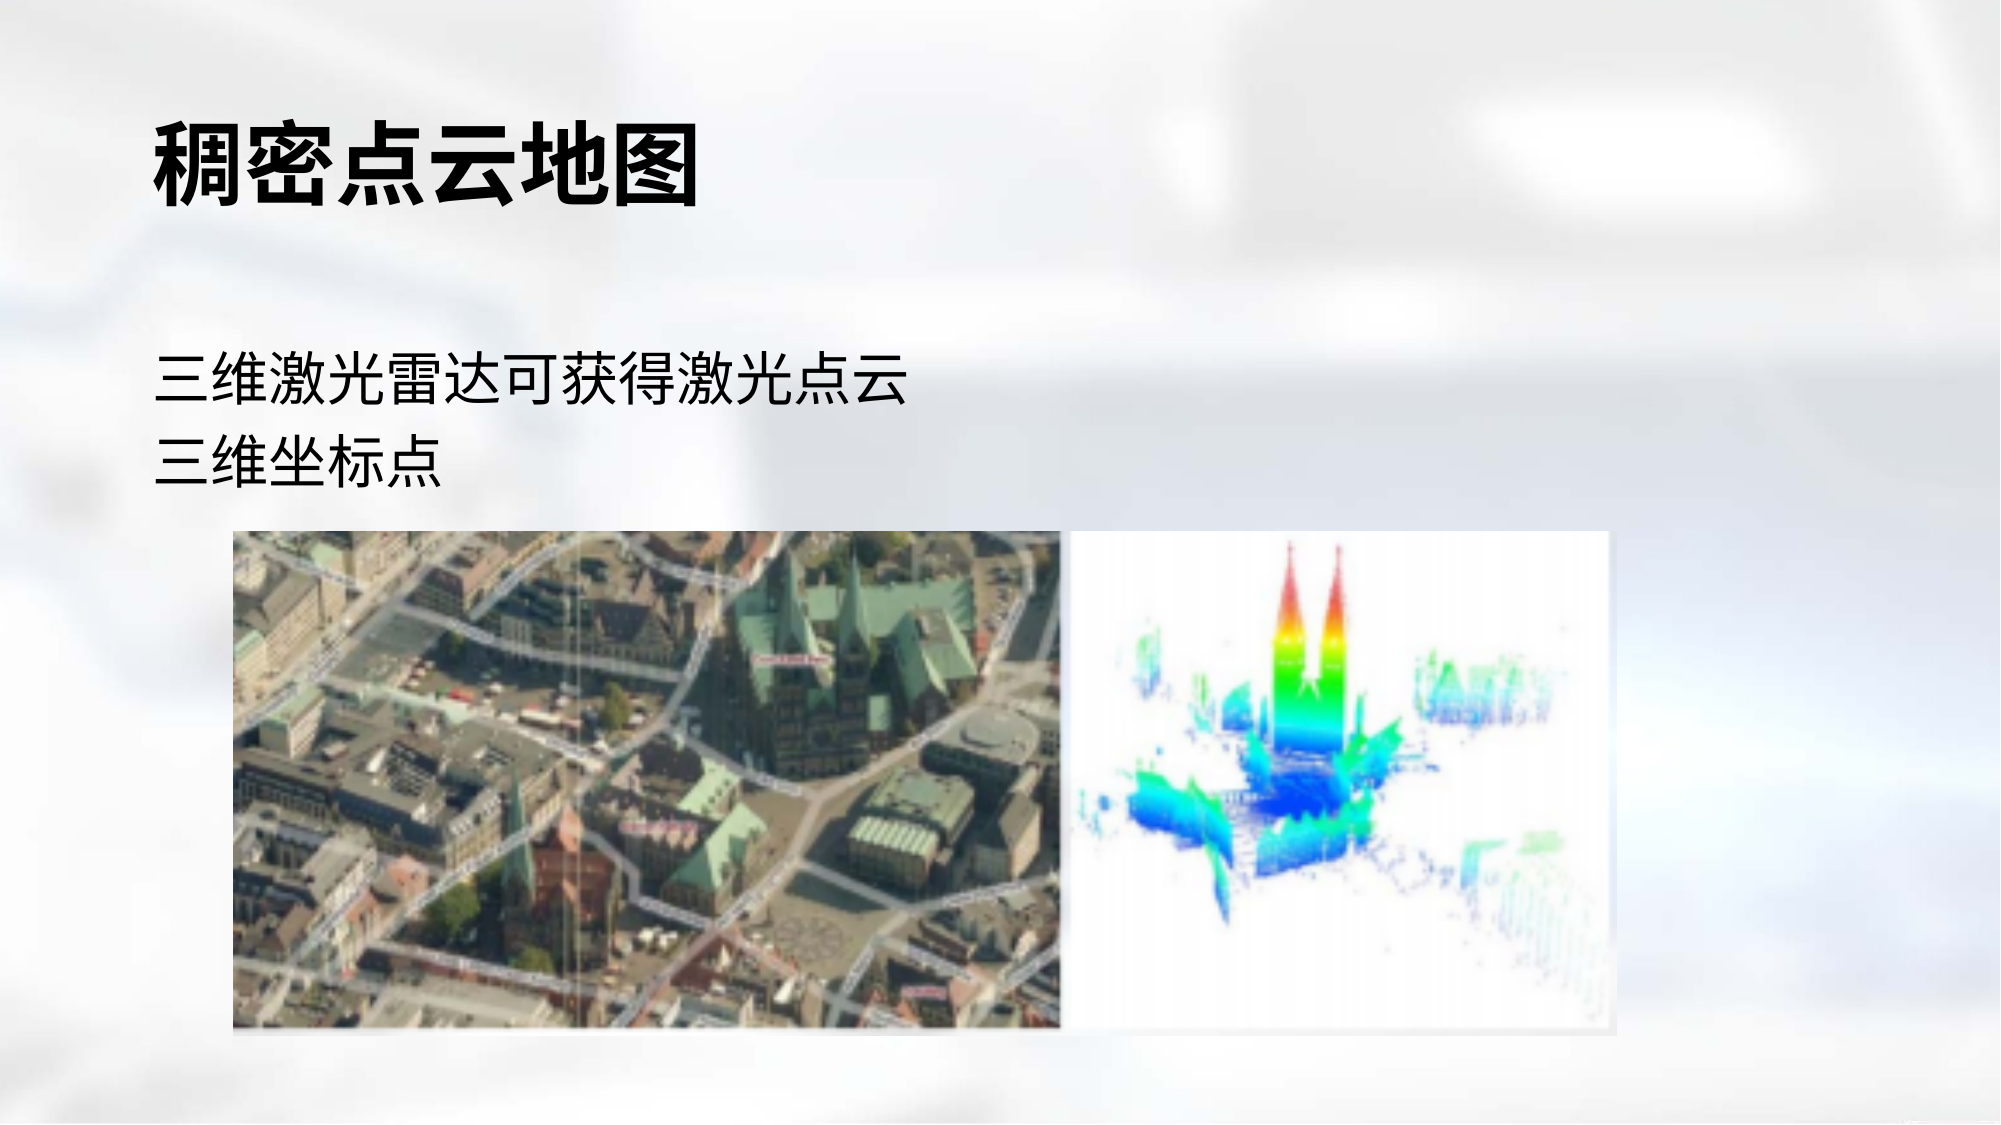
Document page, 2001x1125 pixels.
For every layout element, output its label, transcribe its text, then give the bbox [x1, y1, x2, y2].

title 稠密点云地图 [137, 59, 1863, 278]
picture [0, 0, 2001, 1125]
list 三维激光雷达可获得激光点云 三维坐标点 [137, 299, 1863, 1014]
